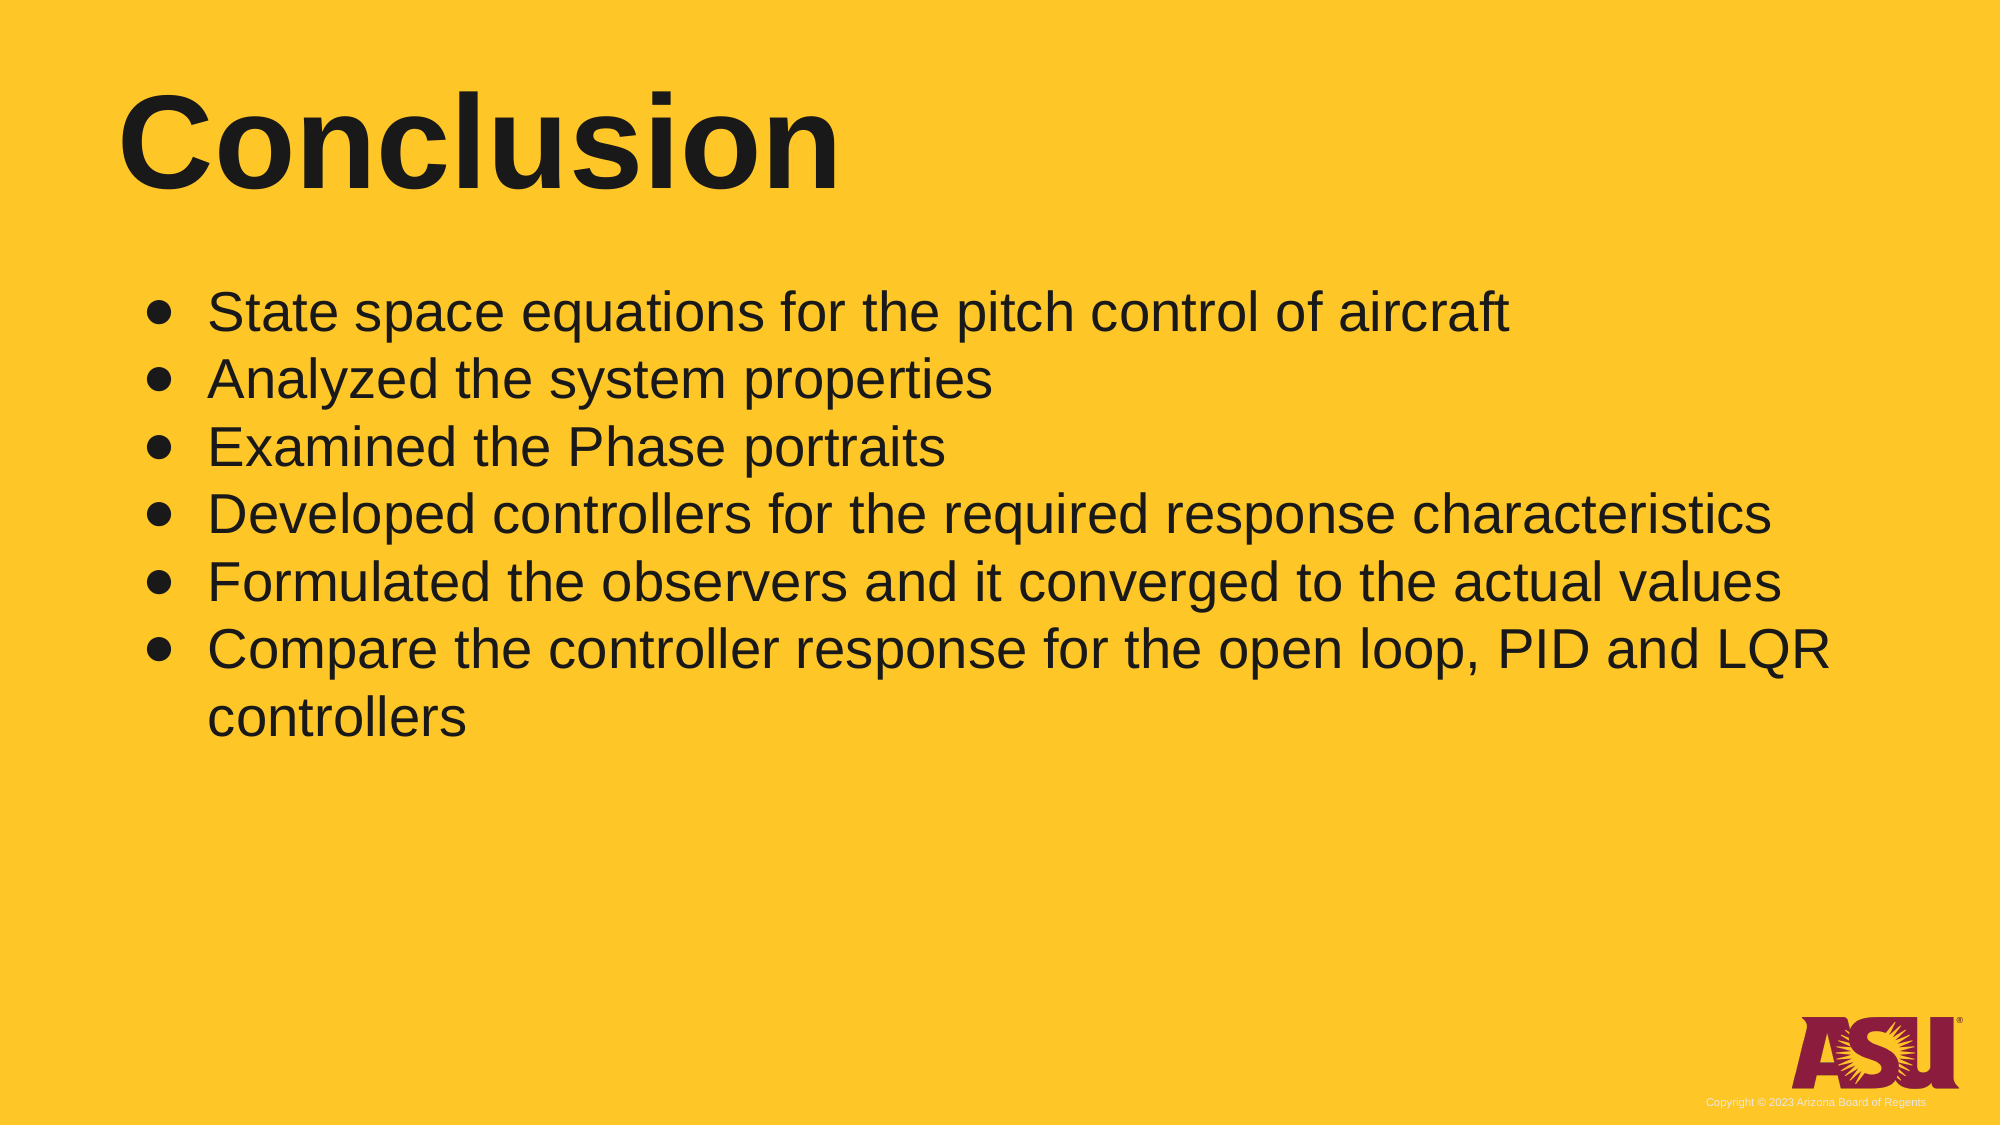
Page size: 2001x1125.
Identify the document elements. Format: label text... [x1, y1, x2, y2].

title Conclusion [117, 51, 1884, 240]
text_box State space equations for the pitch control of aircraft Analyzed the system properties Examined the Phase portraits Developed controllers for the required response characteristics Formulated the observers and it converged to the actual values Compare the controller response for the open loop, PID and LQR controllers [117, 259, 1884, 919]
picture [1775, 1001, 1966, 1101]
